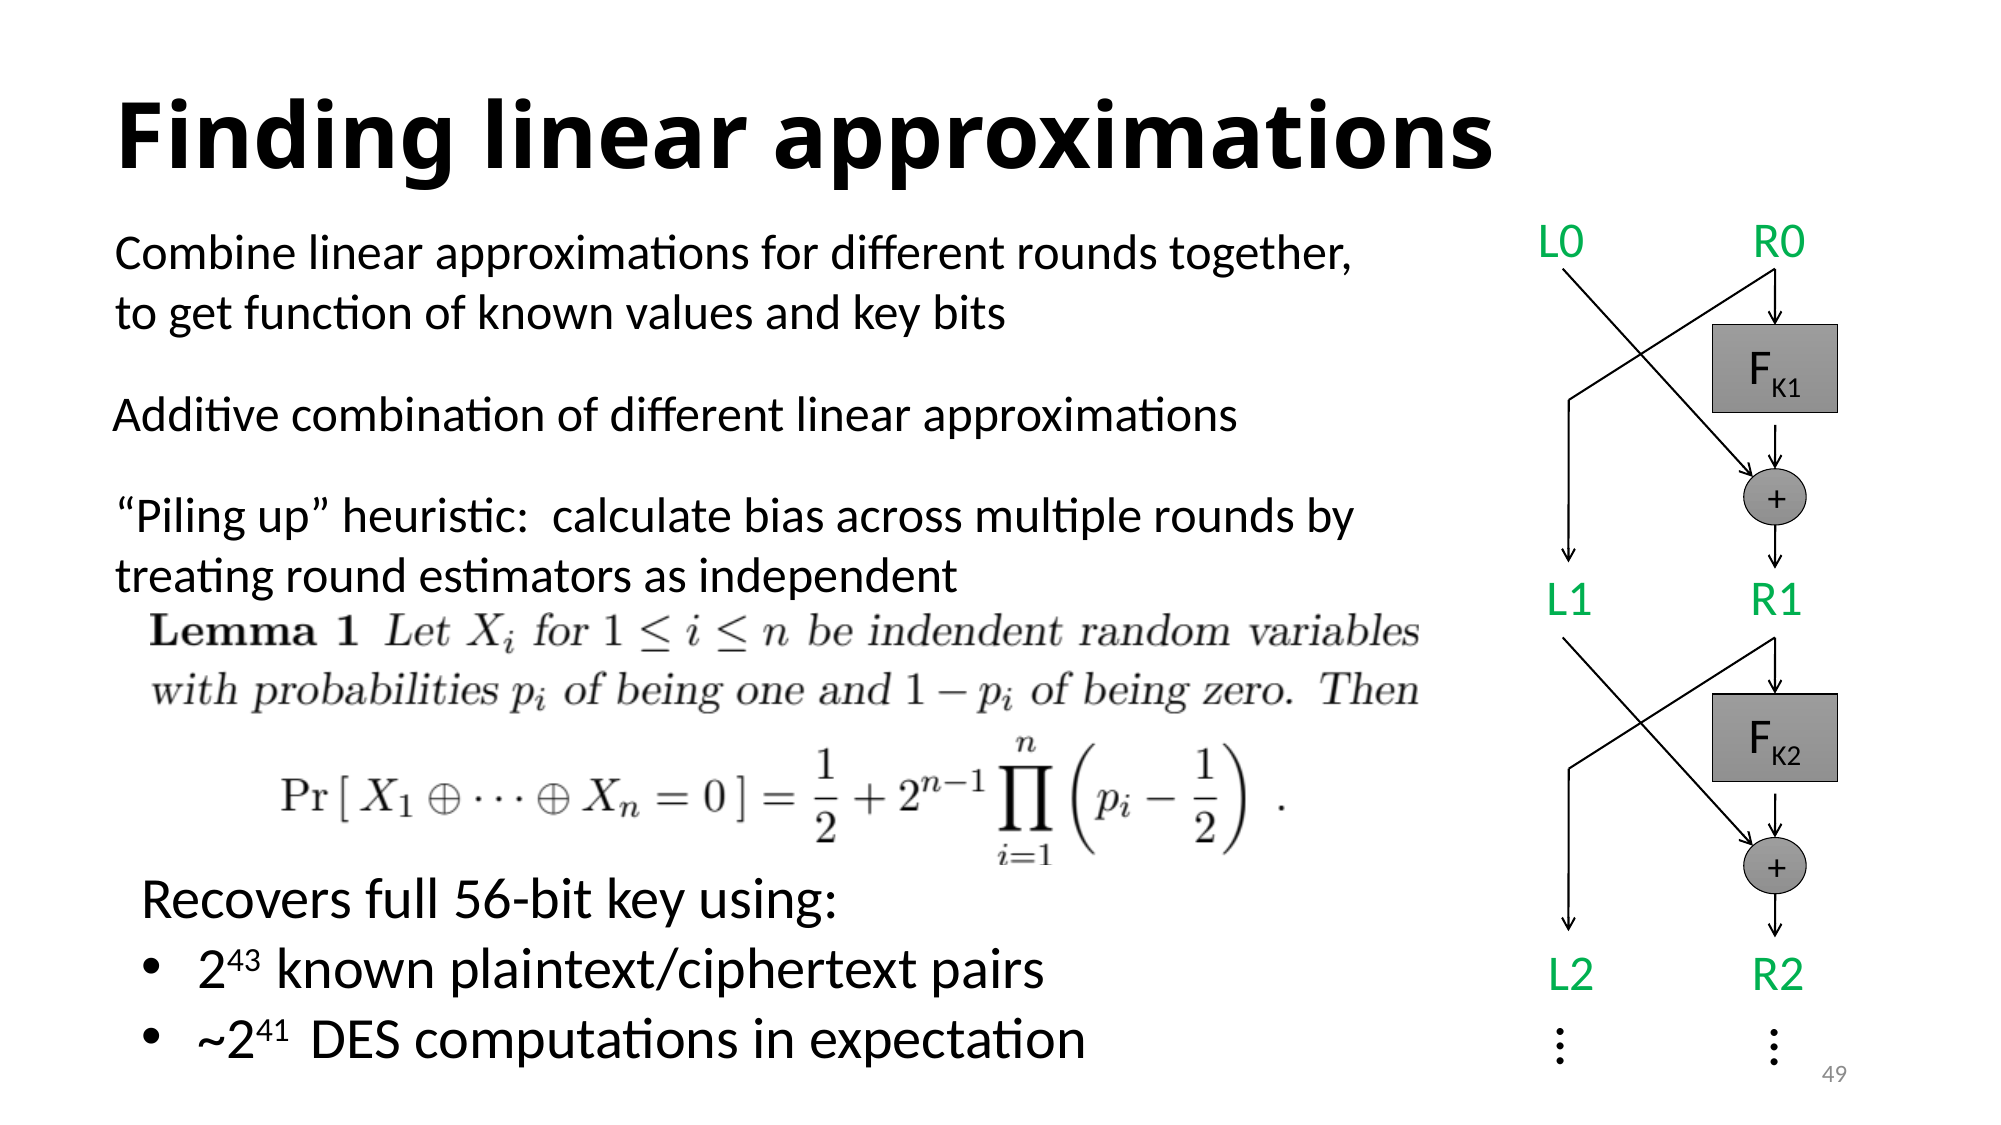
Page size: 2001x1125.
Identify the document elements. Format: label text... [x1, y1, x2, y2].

text_box FK2 [1762, 693, 1838, 782]
text_box L2 R2 [1533, 932, 1820, 1008]
text_box … [1752, 1012, 1838, 1083]
text_box Combine linear approximations for different rounds together, to get function of known values and key bits [99, 212, 1416, 348]
text_box “Piling up” heuristic: calculate bias across multiple rounds by treating round estimators as independent [99, 474, 1416, 610]
text_box + [1743, 468, 1807, 526]
text_box L1 R1 [1531, 557, 1818, 633]
text_box FK1 [1762, 324, 1838, 413]
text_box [1568, 268, 1775, 401]
text_box L0 R0 [1522, 233, 1821, 275]
text_box Additive combination of different linear approximations [97, 374, 1413, 449]
slide_number 49 [1412, 1042, 1863, 1103]
text_box Recovers full 56-bit key using: 243 known plaintext/ciphertext pairs ~241 DES computations in expectation [126, 853, 1325, 1078]
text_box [1553, 646, 1762, 837]
text_box + [1743, 837, 1807, 895]
picture [149, 612, 1419, 865]
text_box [1568, 637, 1775, 769]
text_box … [1538, 1011, 1624, 1082]
title Finding linear approximations [99, 45, 1900, 233]
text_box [1553, 277, 1762, 468]
